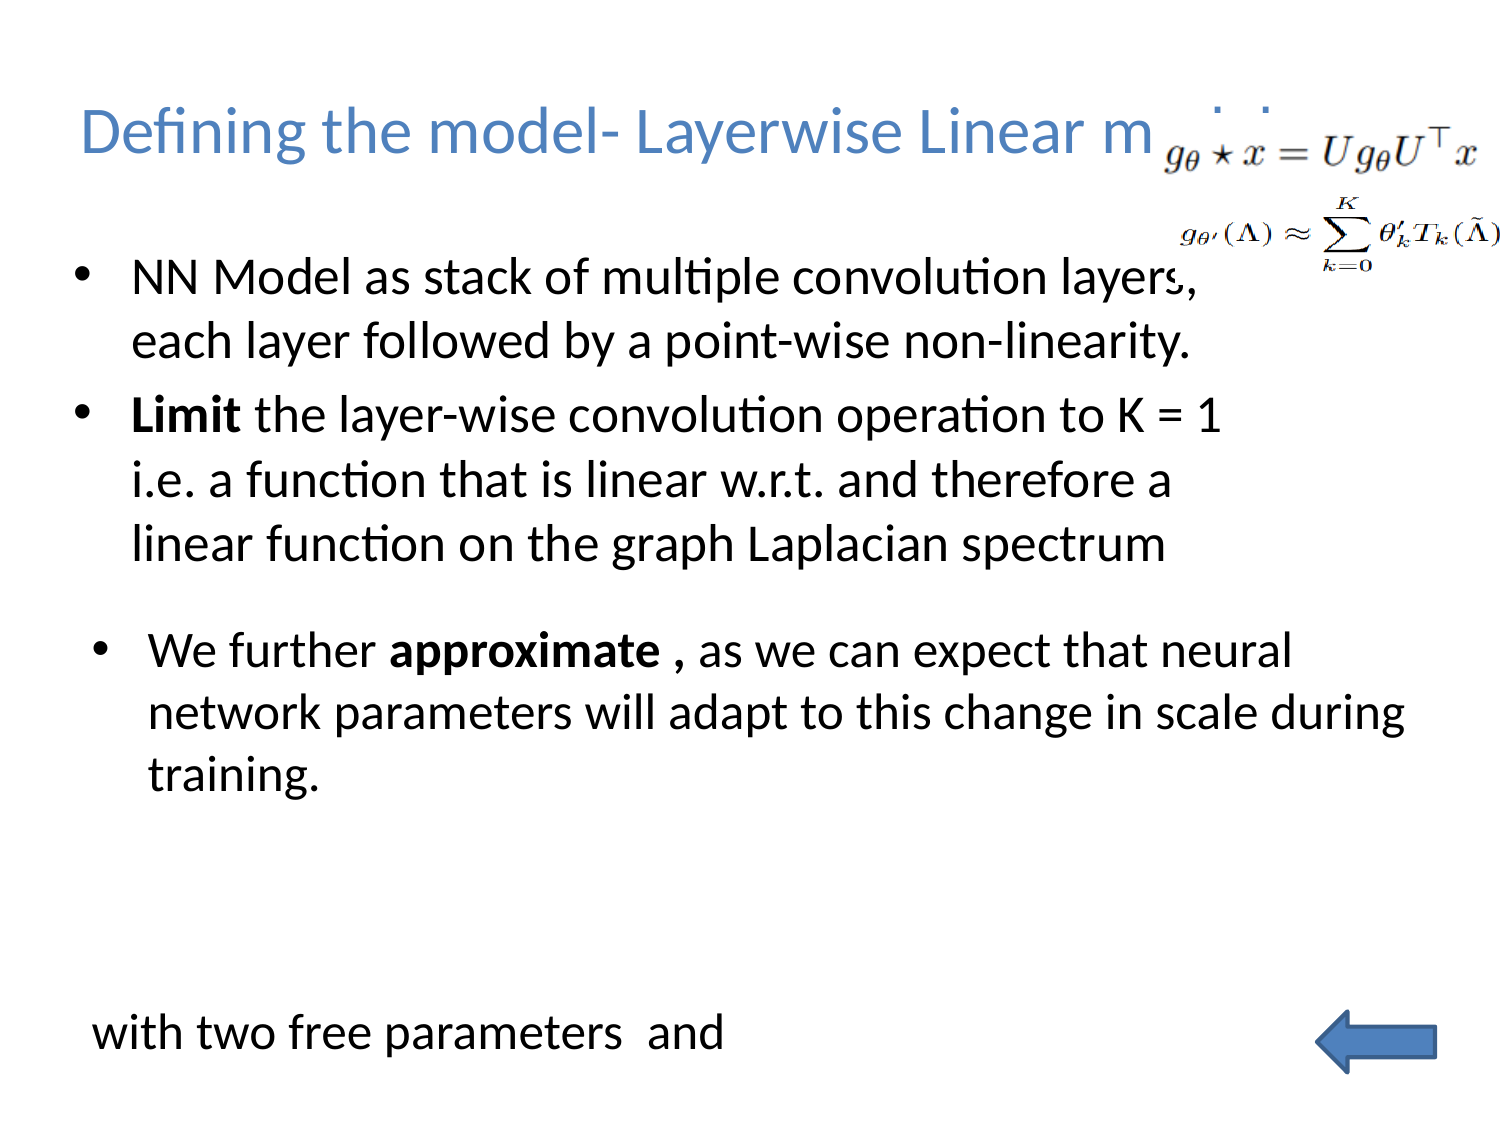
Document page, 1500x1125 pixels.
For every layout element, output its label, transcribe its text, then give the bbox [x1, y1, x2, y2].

picture [1153, 113, 1500, 285]
title Defining the model- Layerwise Linear model [64, 78, 1471, 176]
text_box [1314, 1009, 1438, 1075]
text_box [53, 604, 1424, 917]
